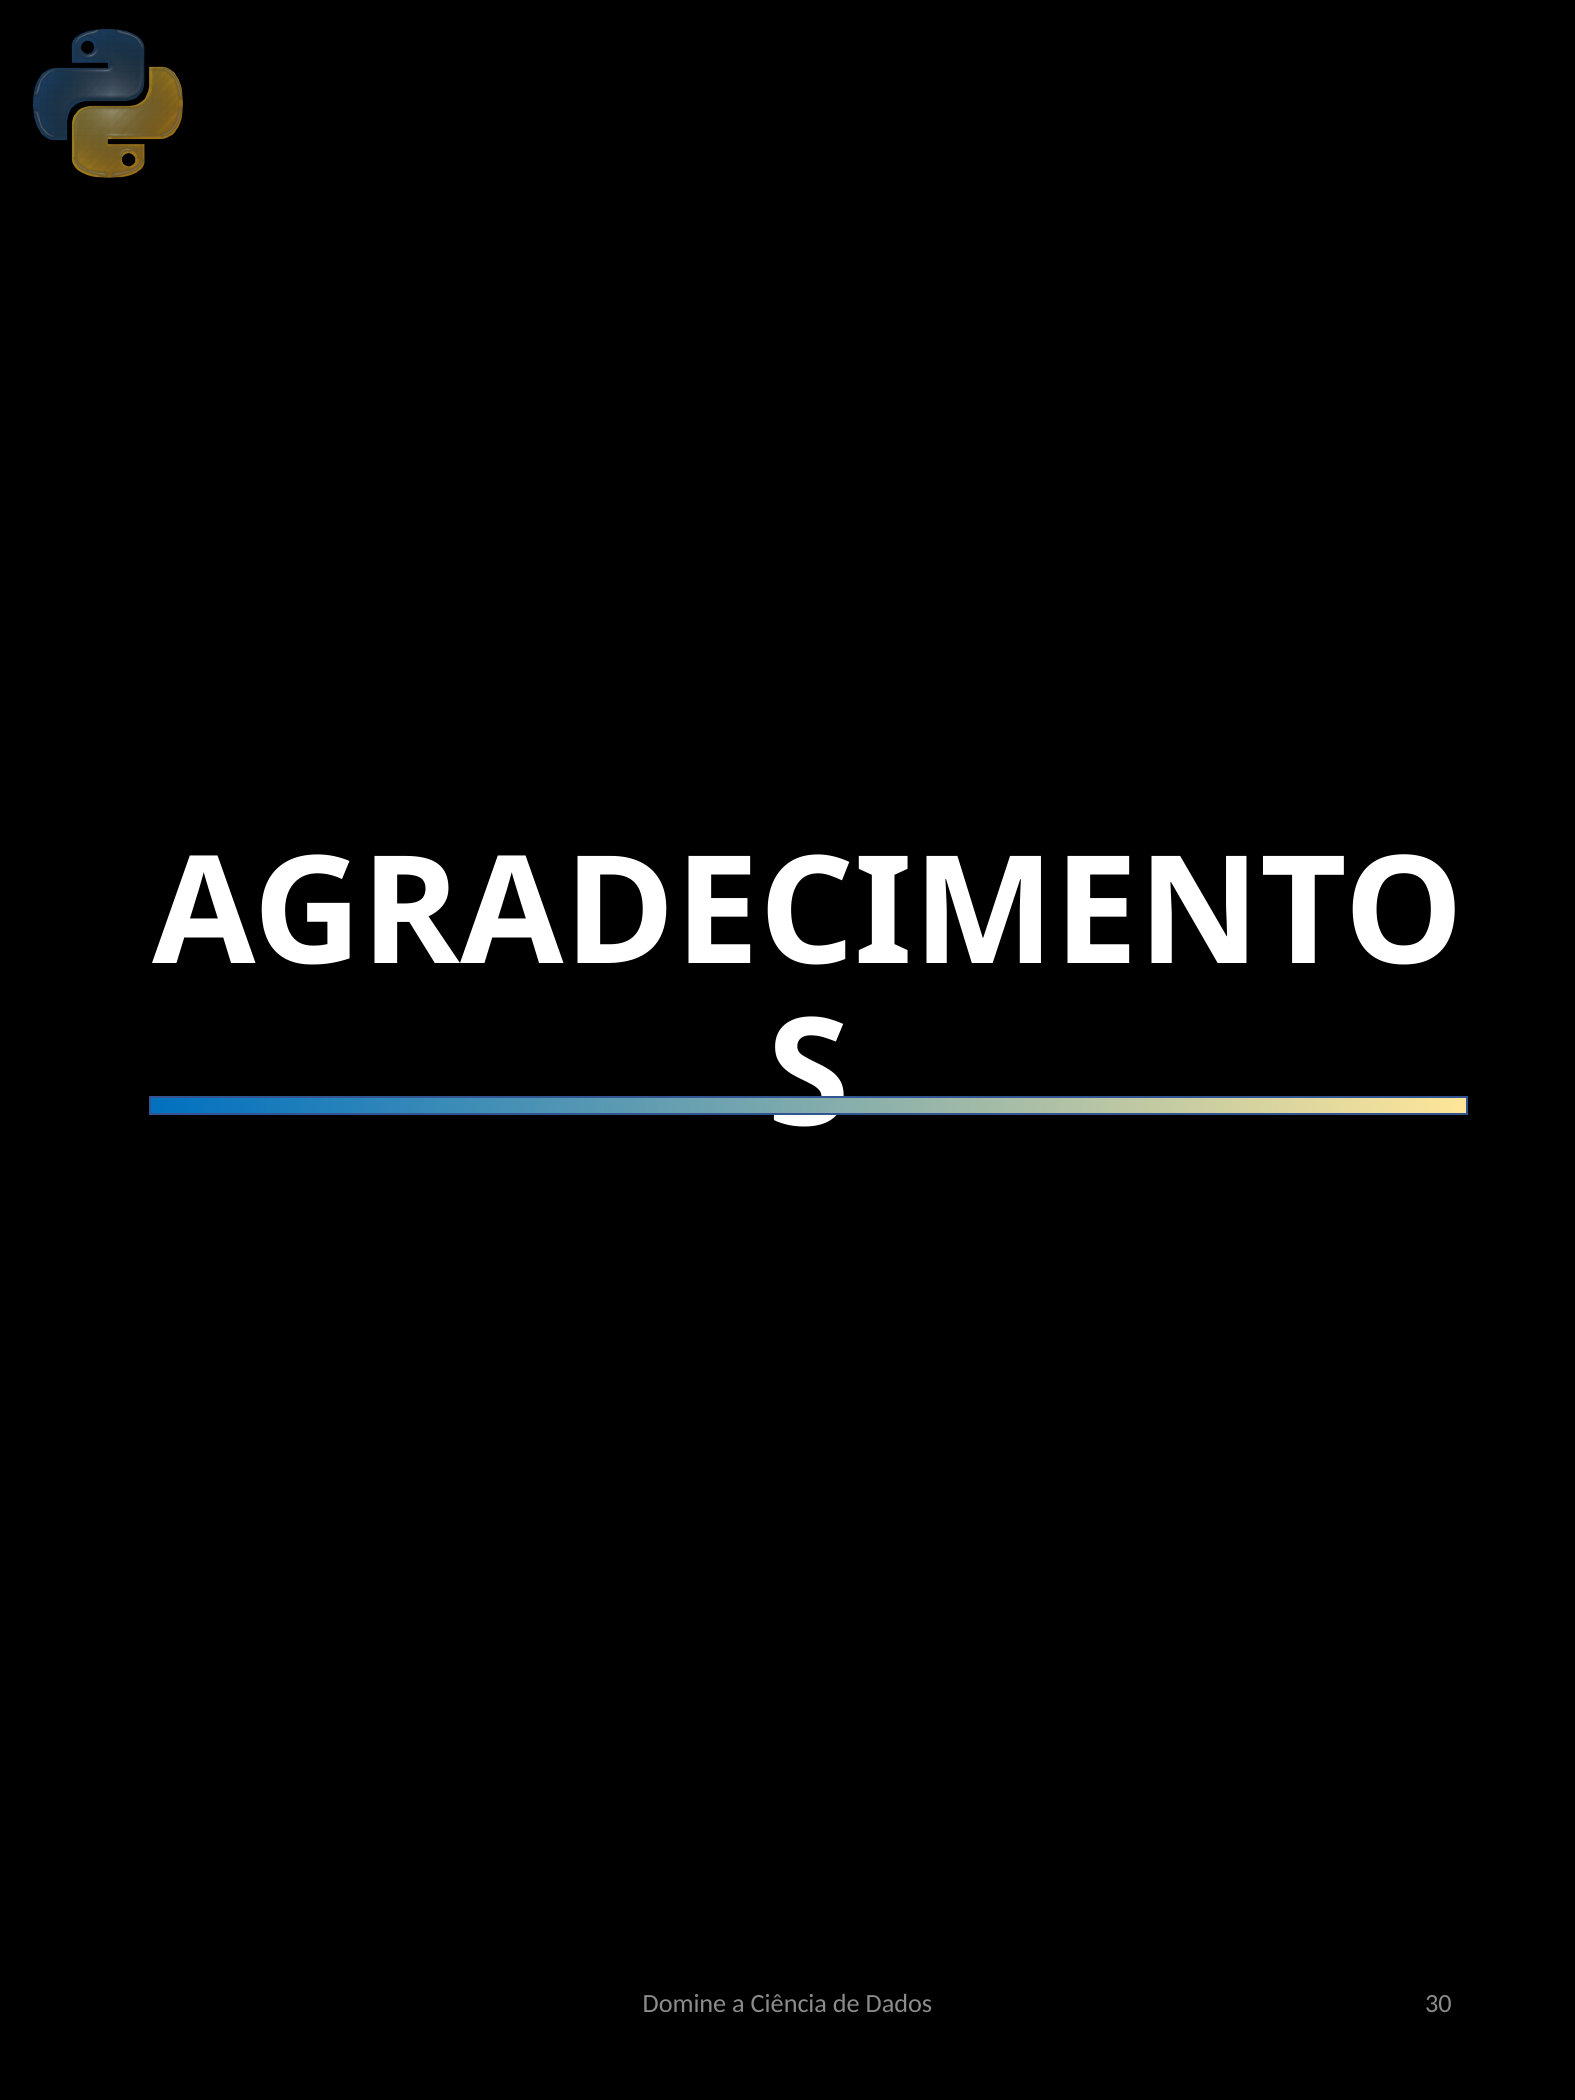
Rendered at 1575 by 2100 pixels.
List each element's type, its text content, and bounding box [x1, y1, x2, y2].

title AGRADECIMENTOS [129, 835, 1488, 1157]
picture [33, 29, 183, 178]
text_box [149, 1096, 1468, 1115]
footer Domine a Ciência de Dados [521, 1946, 1054, 2059]
slide_number 30 [1112, 1946, 1467, 2059]
